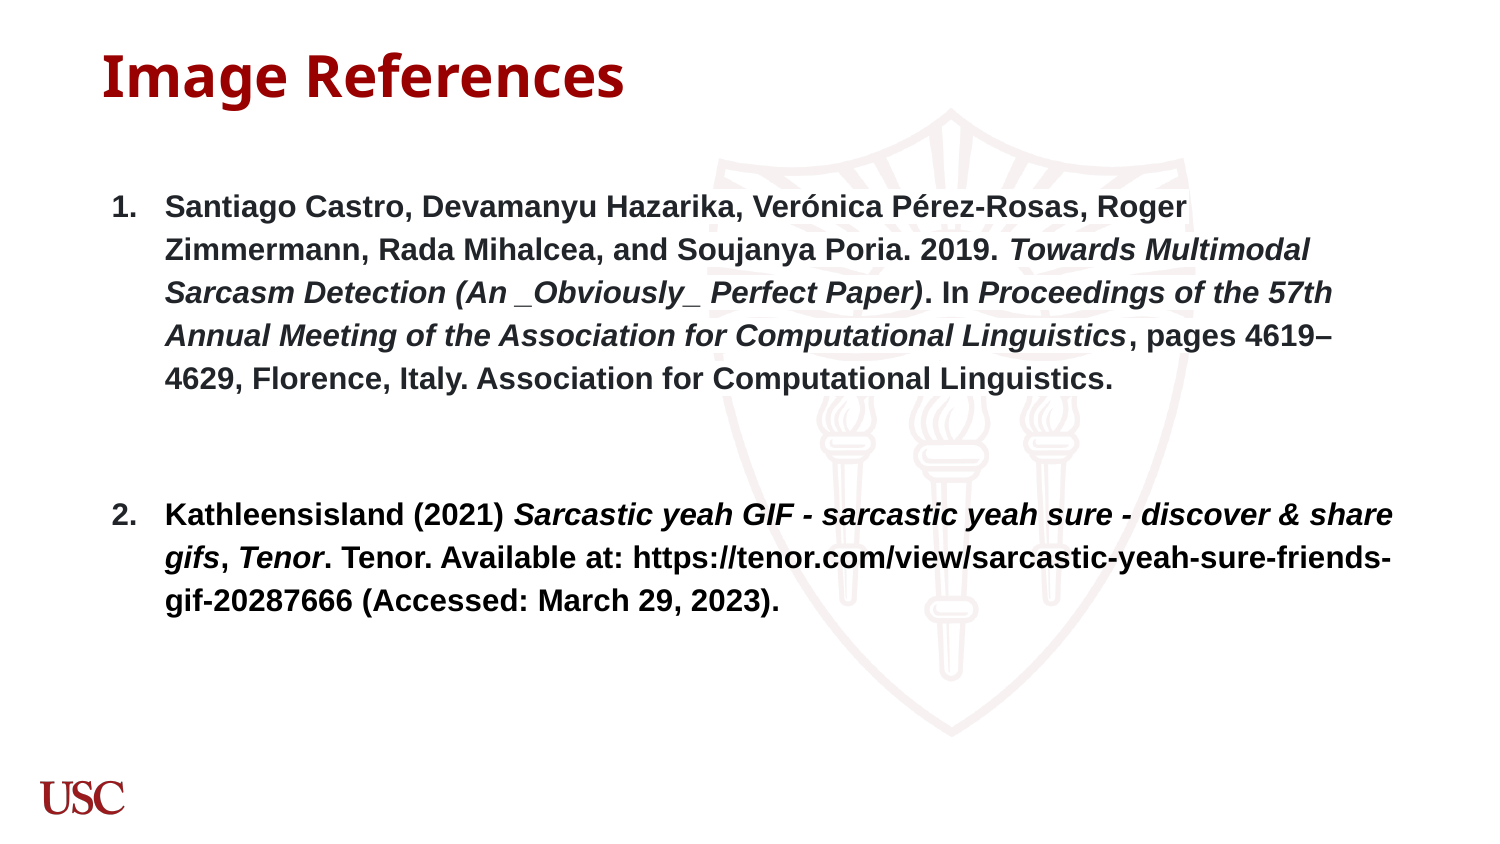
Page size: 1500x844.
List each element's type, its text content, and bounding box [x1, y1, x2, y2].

list Santiago Castro, Devamanyu Hazarika, Verónica Pérez-Rosas, Roger Zimmermann, Rada Mihalcea, and Soujanya Poria. 2019. Towards Multimodal Sarcasm Detection (An _Obviously_ Perfect Paper). In Proceedings of the 57th Annual Meeting of the Association for Computational Linguistics, pages 4619–4629, Florence, Italy. Association for Computational Linguistics. Kathleensisland (2021) Sarcastic yeah GIF - sarcastic yeah sure - discover & share gifs, Tenor. Tenor. Available at: https://tenor.com/view/sarcastic-yeah-sure-friends-gif-20287666 (Accessed: March 29, 2023). [74, 172, 1413, 741]
list Image References [87, 39, 1439, 202]
picture [21, 760, 143, 836]
